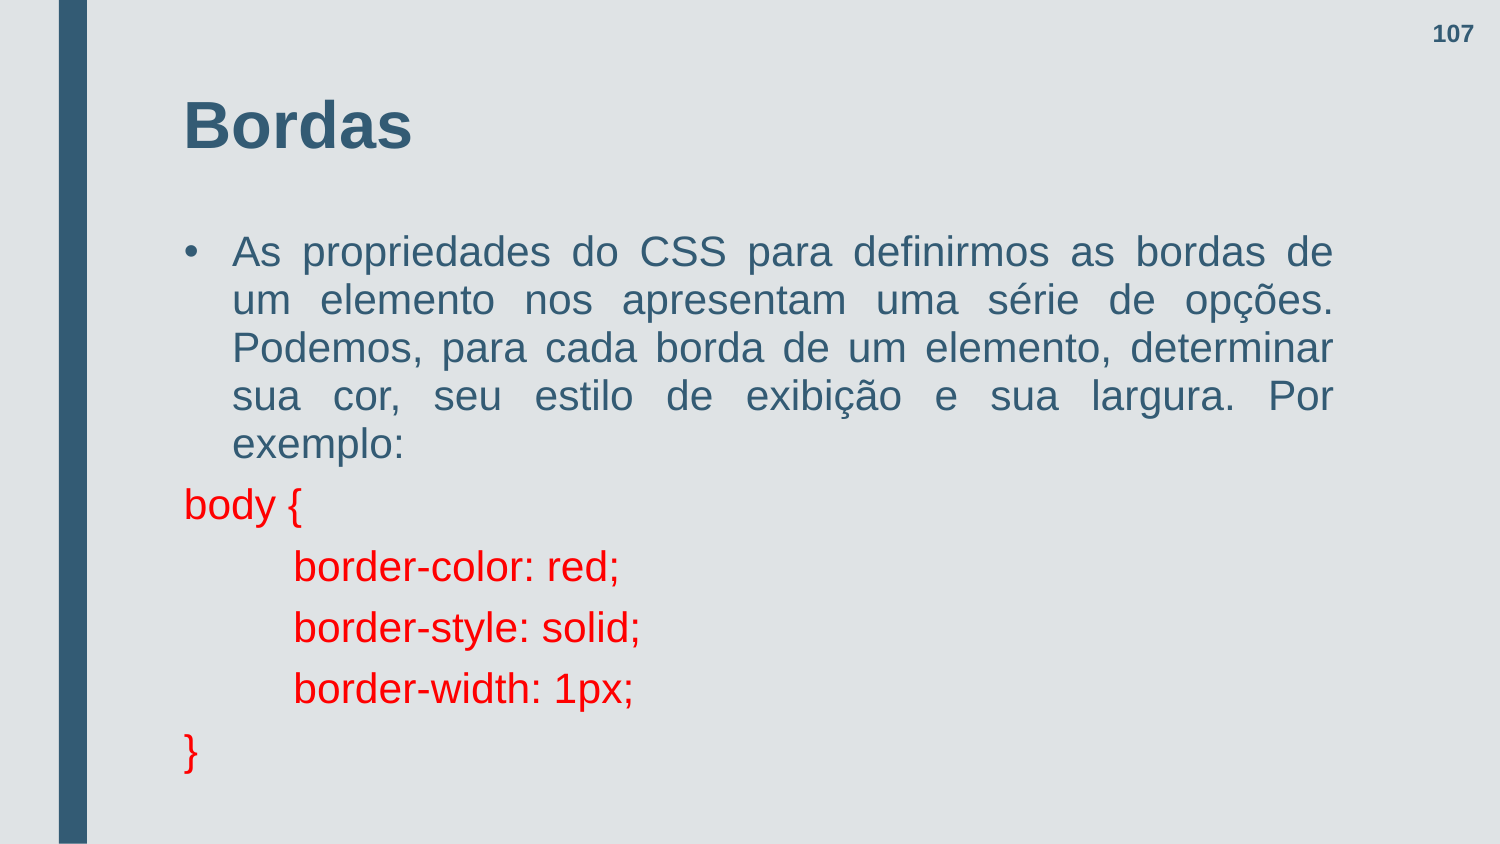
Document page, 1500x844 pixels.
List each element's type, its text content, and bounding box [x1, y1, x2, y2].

title Bordas [168, 84, 1351, 210]
slide_number 107 [1293, 7, 1490, 58]
list As propriedades do CSS para definirmos as bordas de um elemento nos apresentam uma série de opções. Podemos, para cada borda de um elemento, determinar sua cor, seu estilo de exibição e sua largura. Por exemplo: body { border-color: red; border-style: solid; border-width: 1px; } [168, 221, 1351, 788]
